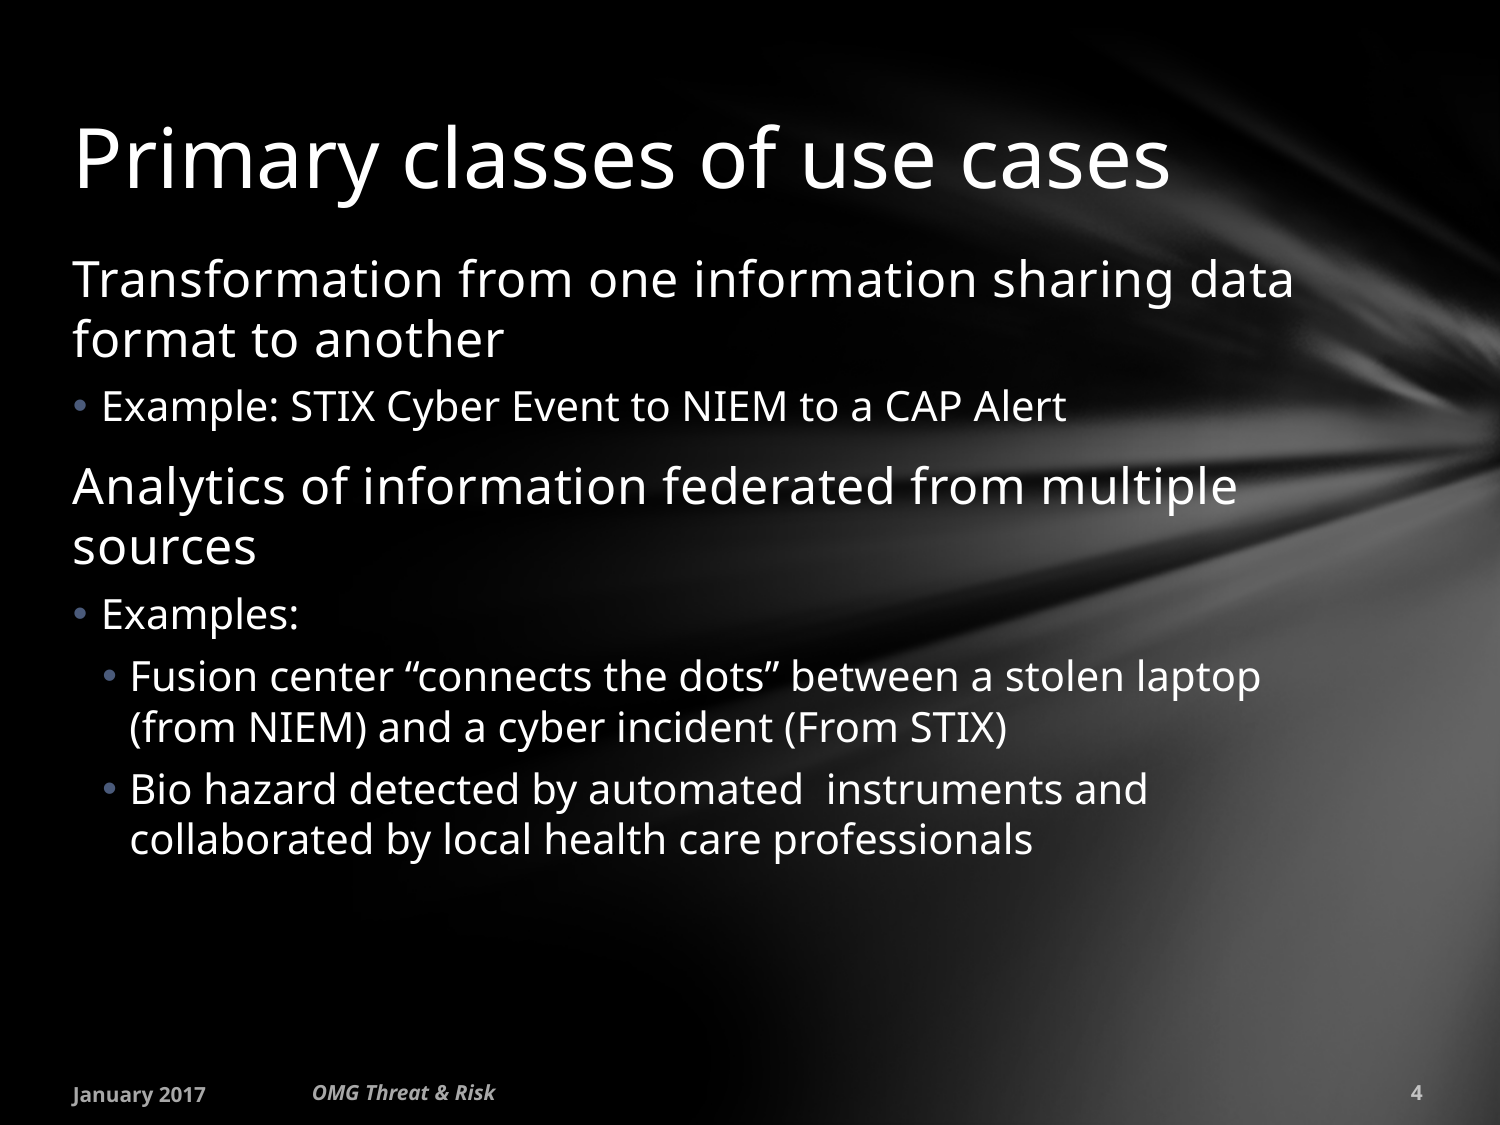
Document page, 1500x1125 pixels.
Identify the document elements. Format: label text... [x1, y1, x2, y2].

footer OMG Threat & Risk [299, 1073, 968, 1115]
list Transformation from one information sharing data format to another Example: STIX Cyber Event to NIEM to a CAP Alert Analytics of information federated from multiple sources Examples: Fusion center “connects the dots” between a stolen laptop (from NIEM) and a cyber incident (From STIX) Bio hazard detected by automated instruments and collaborated by local health care professionals [57, 239, 1318, 1015]
title Primary classes of use cases [57, 37, 1318, 213]
slide_number 4 [1293, 1073, 1438, 1115]
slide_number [57, 1073, 299, 1115]
